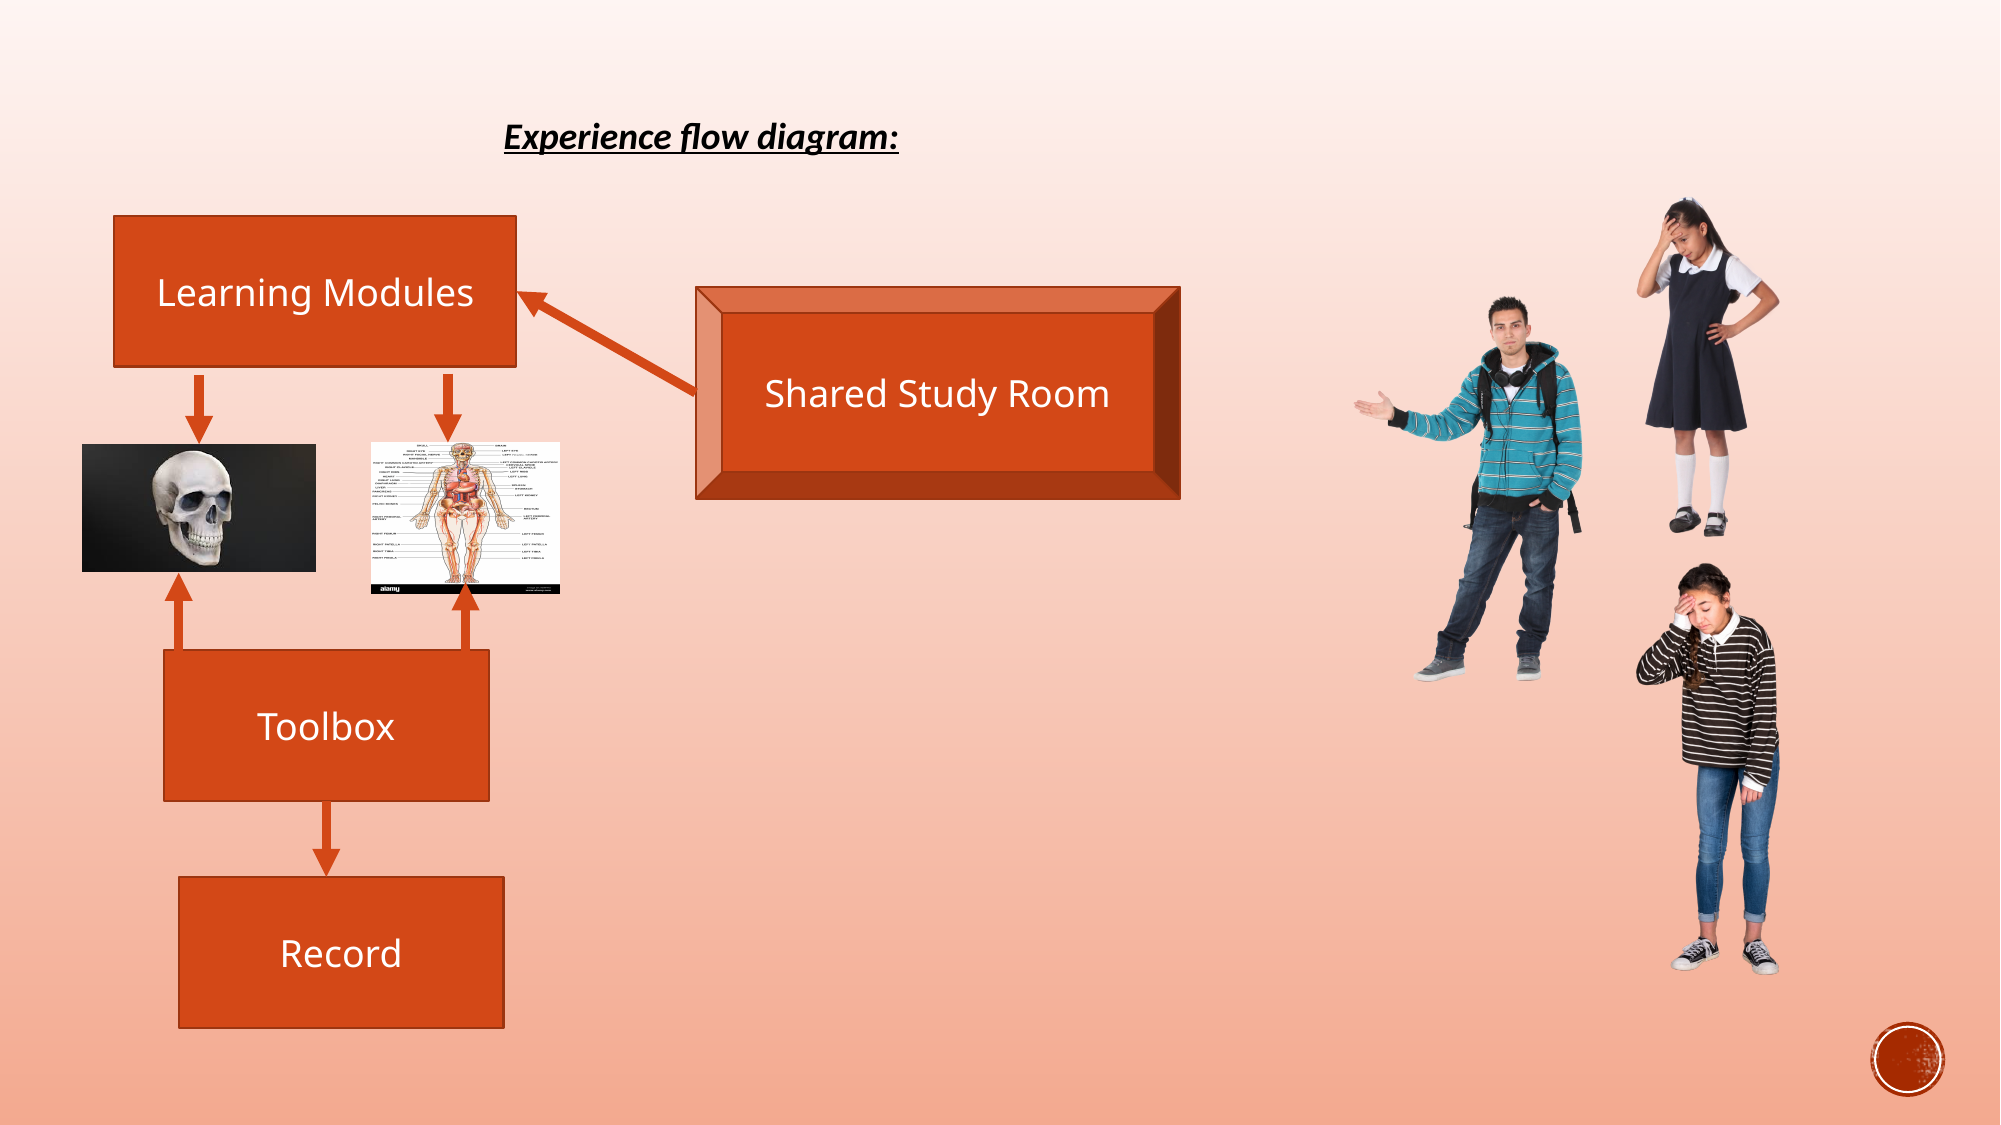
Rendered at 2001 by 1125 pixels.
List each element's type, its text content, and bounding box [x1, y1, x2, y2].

text_box Learning Modules [113, 215, 517, 368]
picture [1636, 196, 1780, 537]
picture [84, 445, 314, 571]
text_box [519, 294, 694, 391]
text_box Toolbox [163, 649, 490, 802]
picture [371, 442, 560, 594]
picture [1636, 562, 1780, 975]
text_box Shared Study Room [694, 285, 1181, 500]
picture [1353, 295, 1583, 682]
text_box Experience flow diagram: [488, 104, 1650, 165]
text_box Record [178, 876, 505, 1029]
